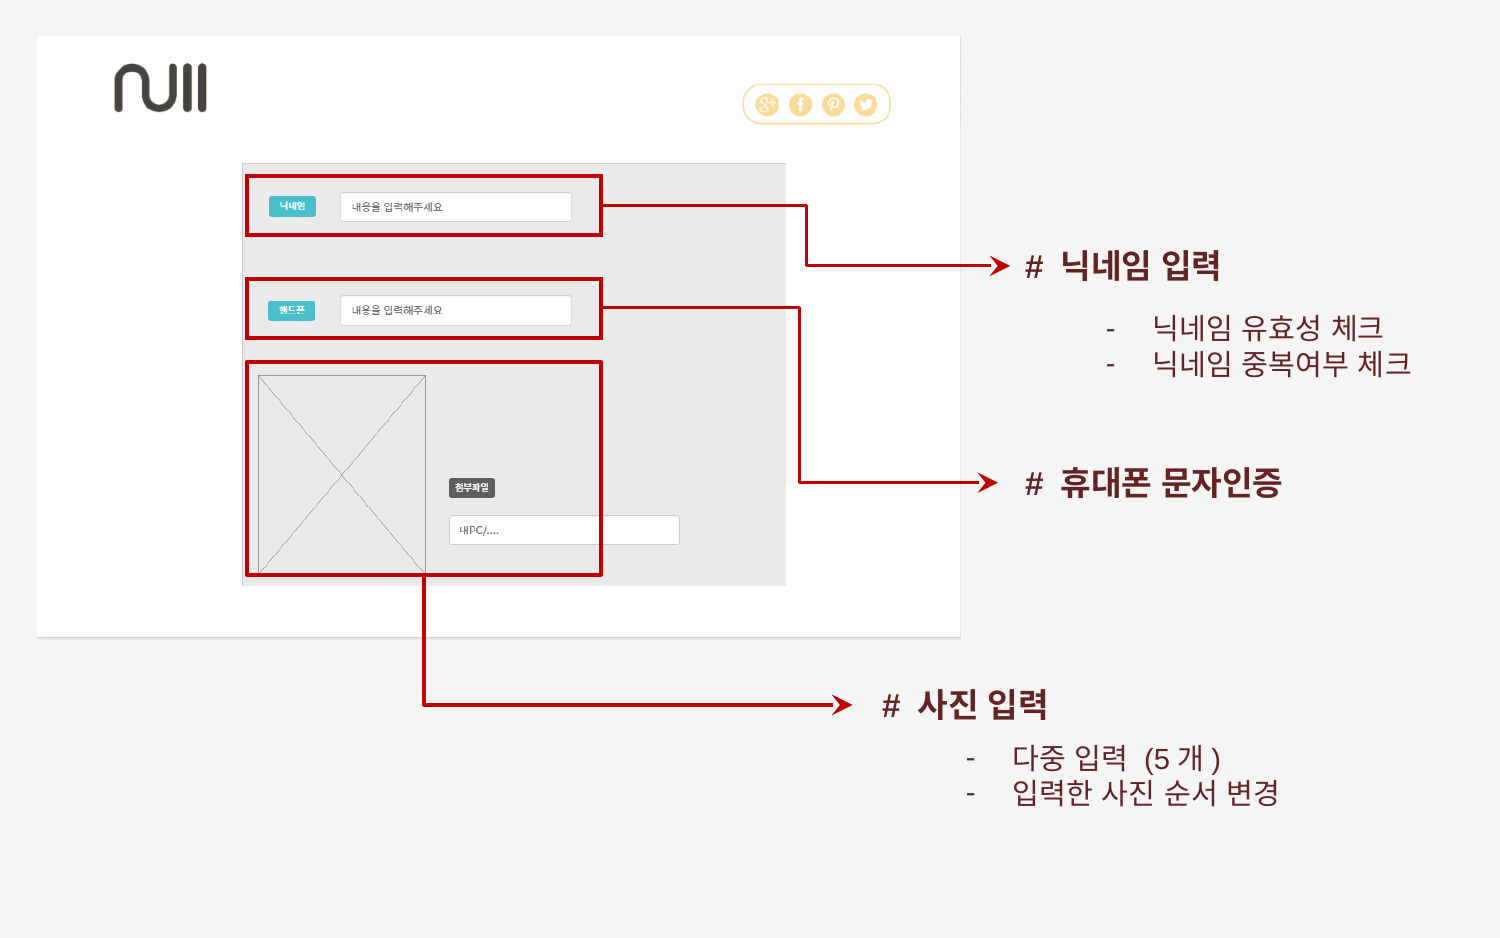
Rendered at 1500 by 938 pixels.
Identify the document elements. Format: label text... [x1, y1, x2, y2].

picture [0, 0, 1500, 938]
text_box 닉네임 유효성 체크 닉네임 중복여부 체크 [1090, 303, 1454, 390]
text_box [600, 205, 1011, 267]
text_box # 휴대폰 문자인증 [1010, 454, 1321, 510]
text_box # 사진 입력 [867, 677, 1088, 733]
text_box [600, 307, 999, 483]
text_box # 닉네임 입력 [1010, 238, 1253, 294]
text_box 다중 입력 (5개) 입력한 사진 순서 변경 [950, 732, 1335, 819]
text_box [572, 425, 704, 855]
